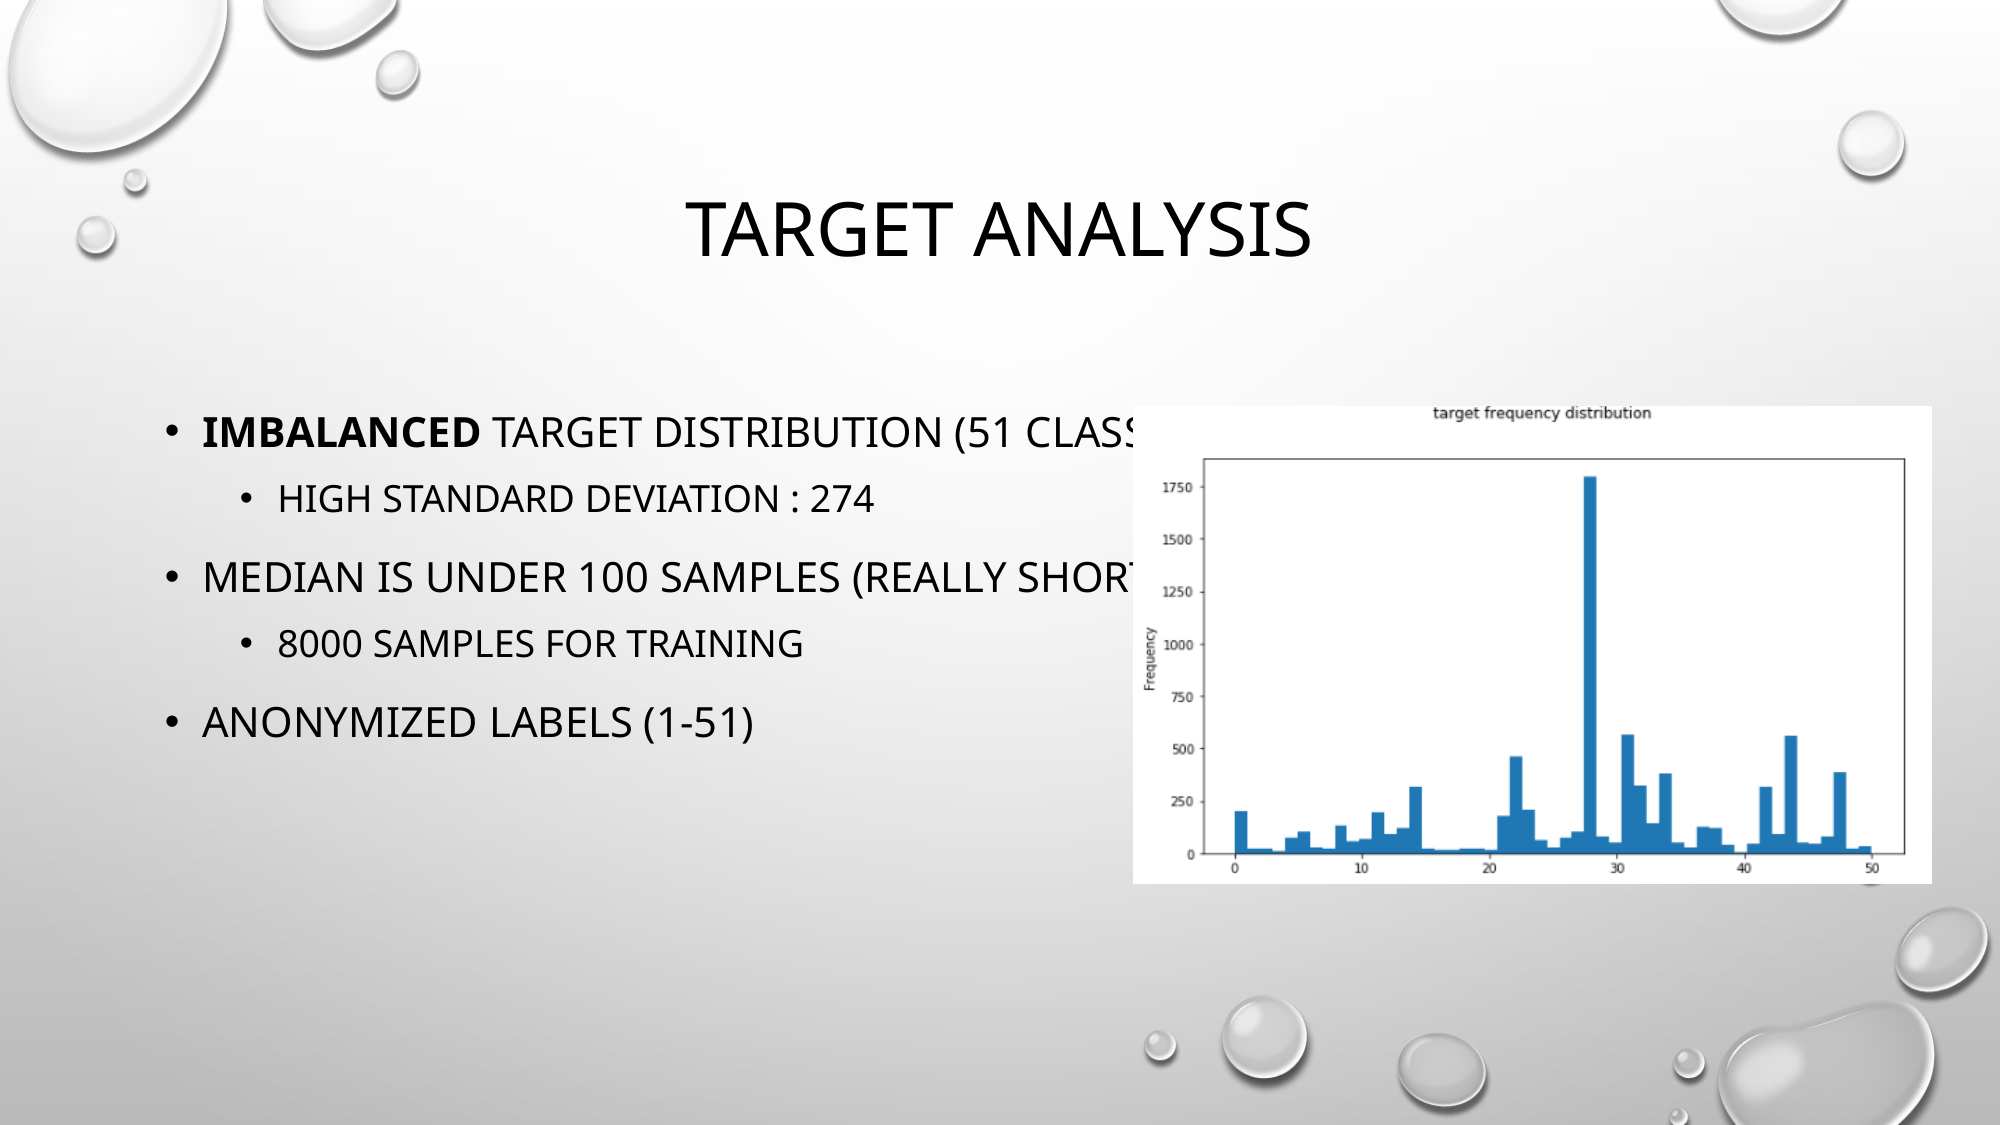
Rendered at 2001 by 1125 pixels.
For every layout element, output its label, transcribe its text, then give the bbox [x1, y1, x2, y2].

picture [0, 0, 2000, 1125]
list Imbalanced target distribution (51 classes) High Standard deviation : 274 Median is under 100 samples (really short) 8000 SAMPLES for training Anonymized labels (1-51) [149, 388, 1850, 950]
title TARGET ANALYSIS [149, 101, 1851, 364]
